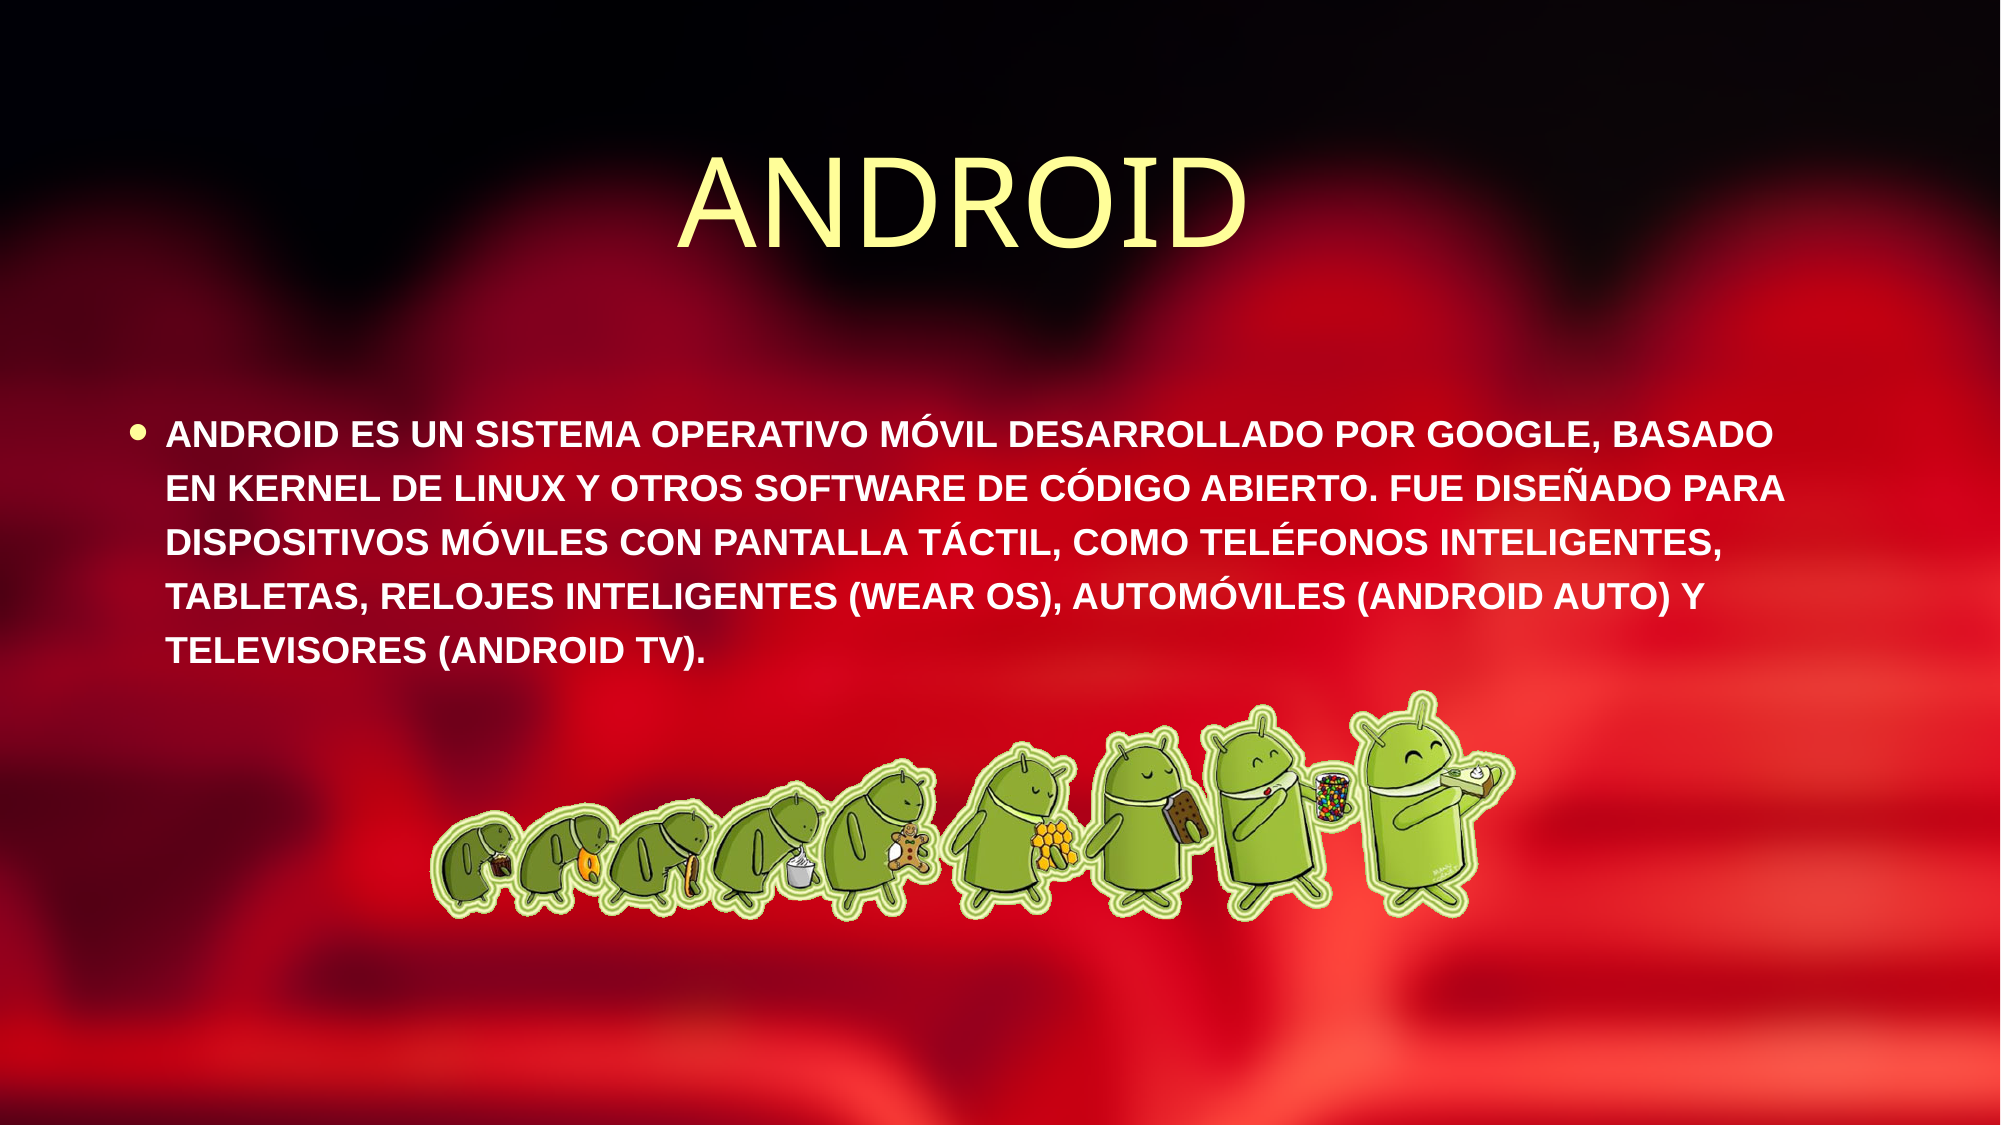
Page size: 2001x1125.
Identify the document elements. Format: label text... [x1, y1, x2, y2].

picture [0, 0, 2001, 1125]
title ANDROID [112, 112, 1818, 301]
list Android es un sistema operativo móvil desarrollado por Google, basado en Kernel de Linux y otros software de código abierto. Fue diseñado para dispositivos móviles con pantalla táctil, como teléfonos inteligentes, tabletas, relojes inteligentes (Wear OS), automóviles (Android Auto) y televisores (Android TV). [112, 301, 1818, 845]
